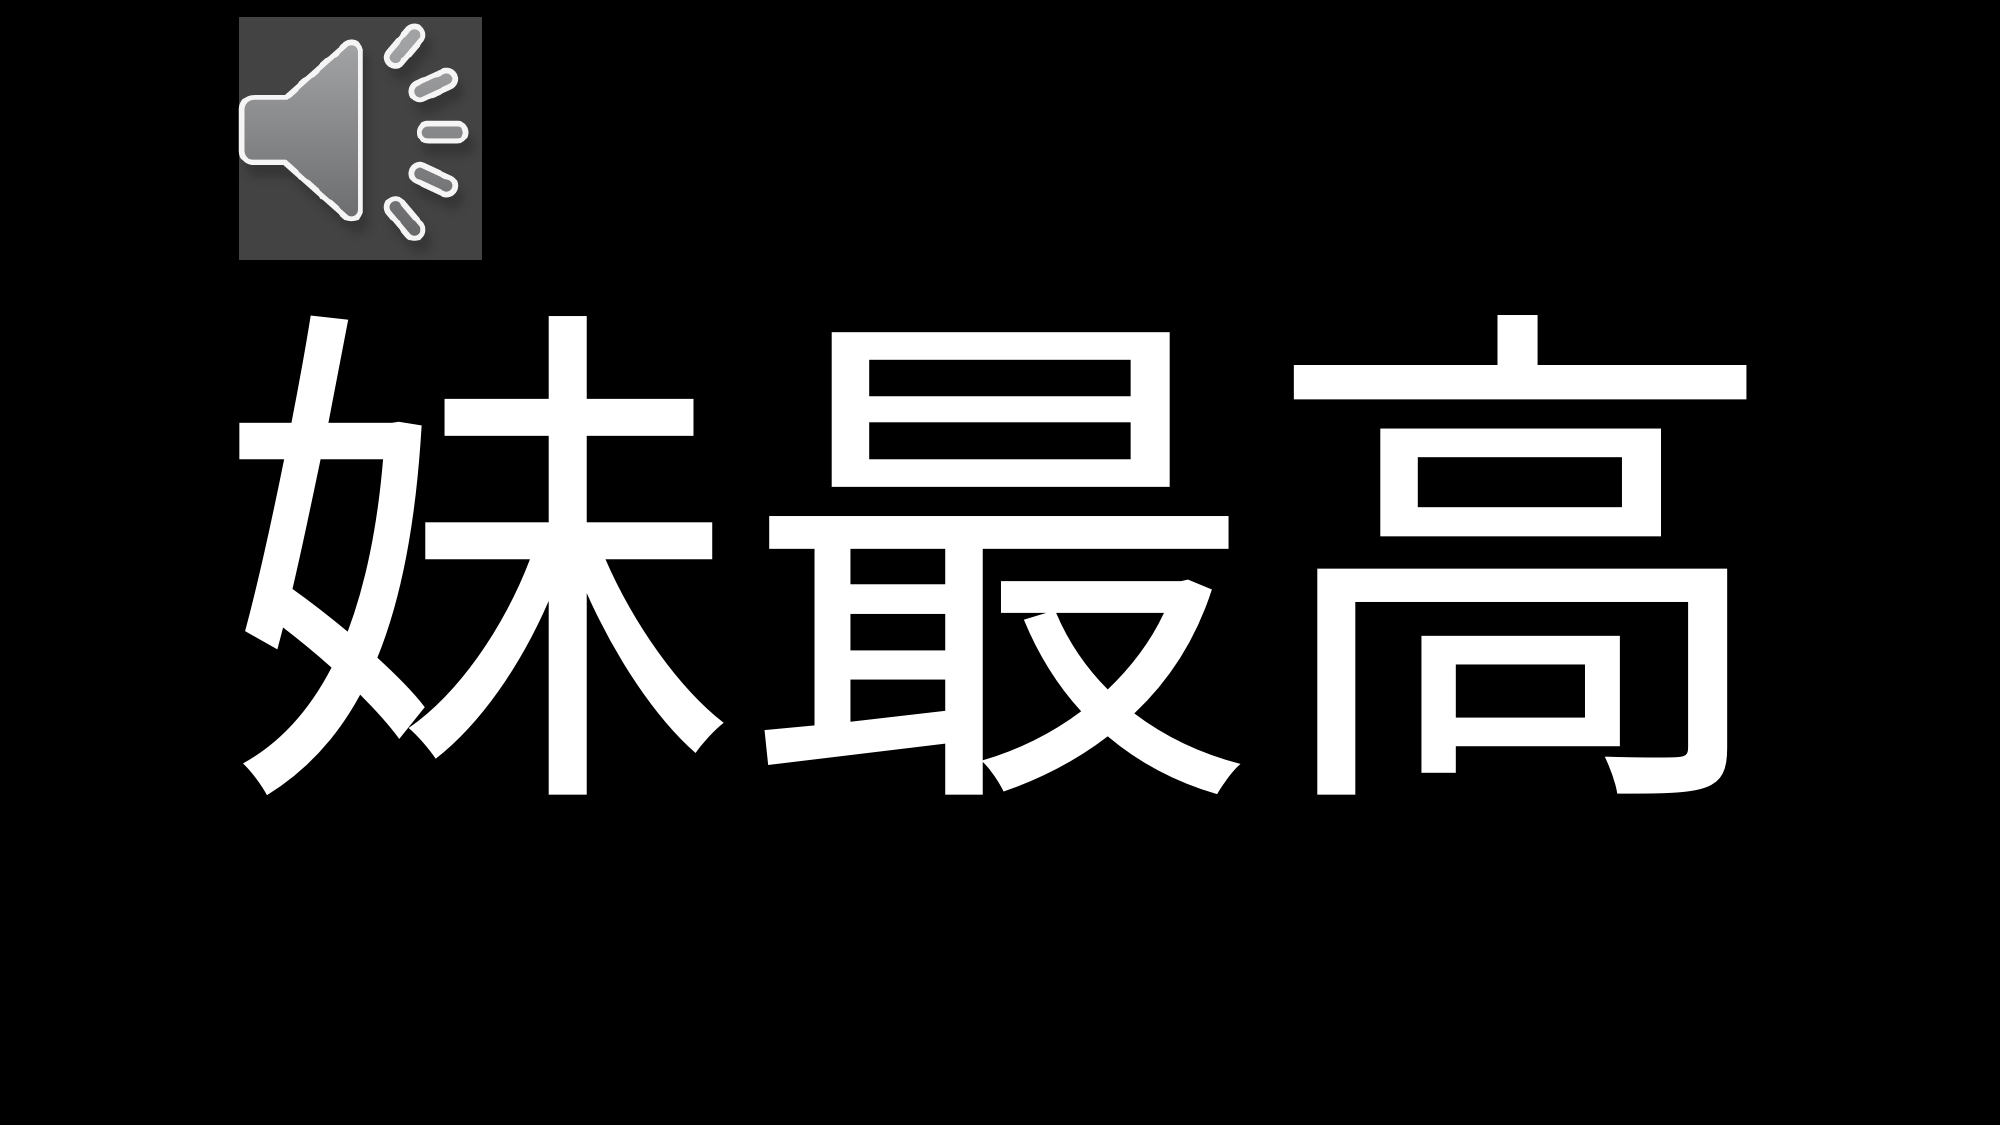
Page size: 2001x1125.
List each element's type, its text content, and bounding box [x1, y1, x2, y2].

picture [237, 16, 483, 261]
list 妹最高 [137, 205, 1863, 920]
